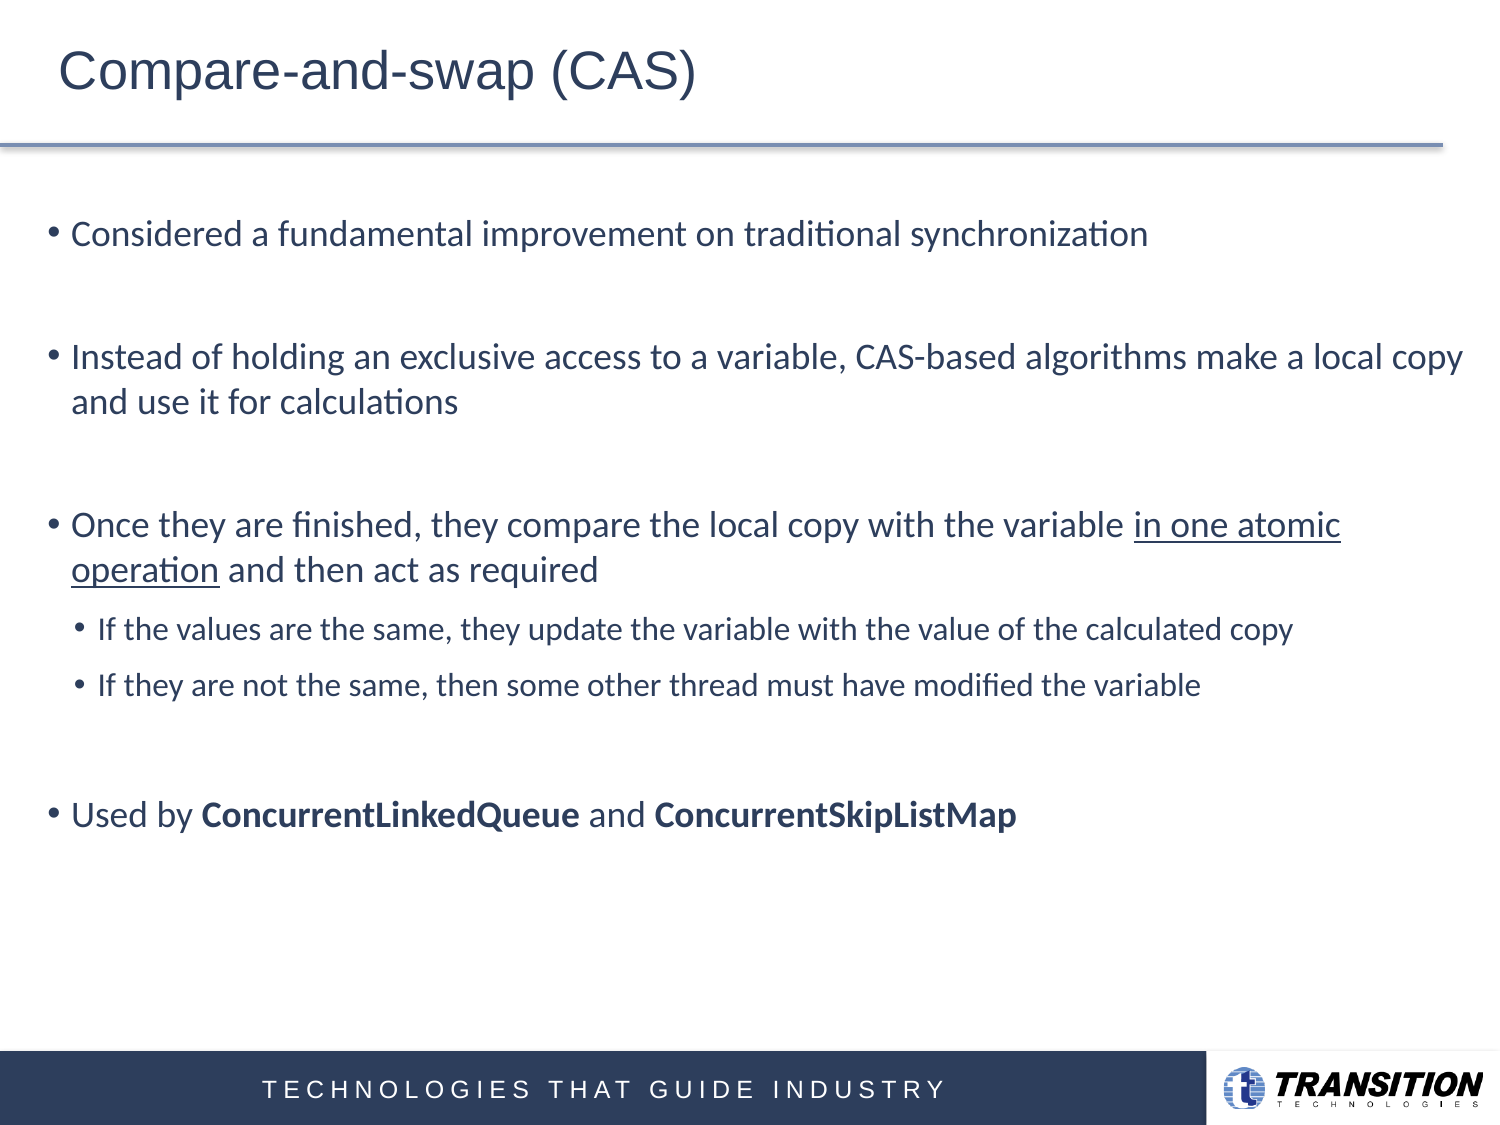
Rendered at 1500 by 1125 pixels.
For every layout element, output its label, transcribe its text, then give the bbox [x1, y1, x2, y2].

title Compare-and-swap (CAS) [0, 0, 1500, 145]
list Considered a fundamental improvement on traditional synchronization Instead of holding an exclusive access to a variable, CAS-based algorithms make a local copy and use it for calculations Once they are finished, they compare the local copy with the variable in one atomic operation and then act as required If the values are the same, they update the variable with the value of the calculated copy If they are not the same, then some other thread must have modified the variable Used by ConcurrentLinkedQueue and ConcurrentSkipListMap [0, 201, 1500, 997]
